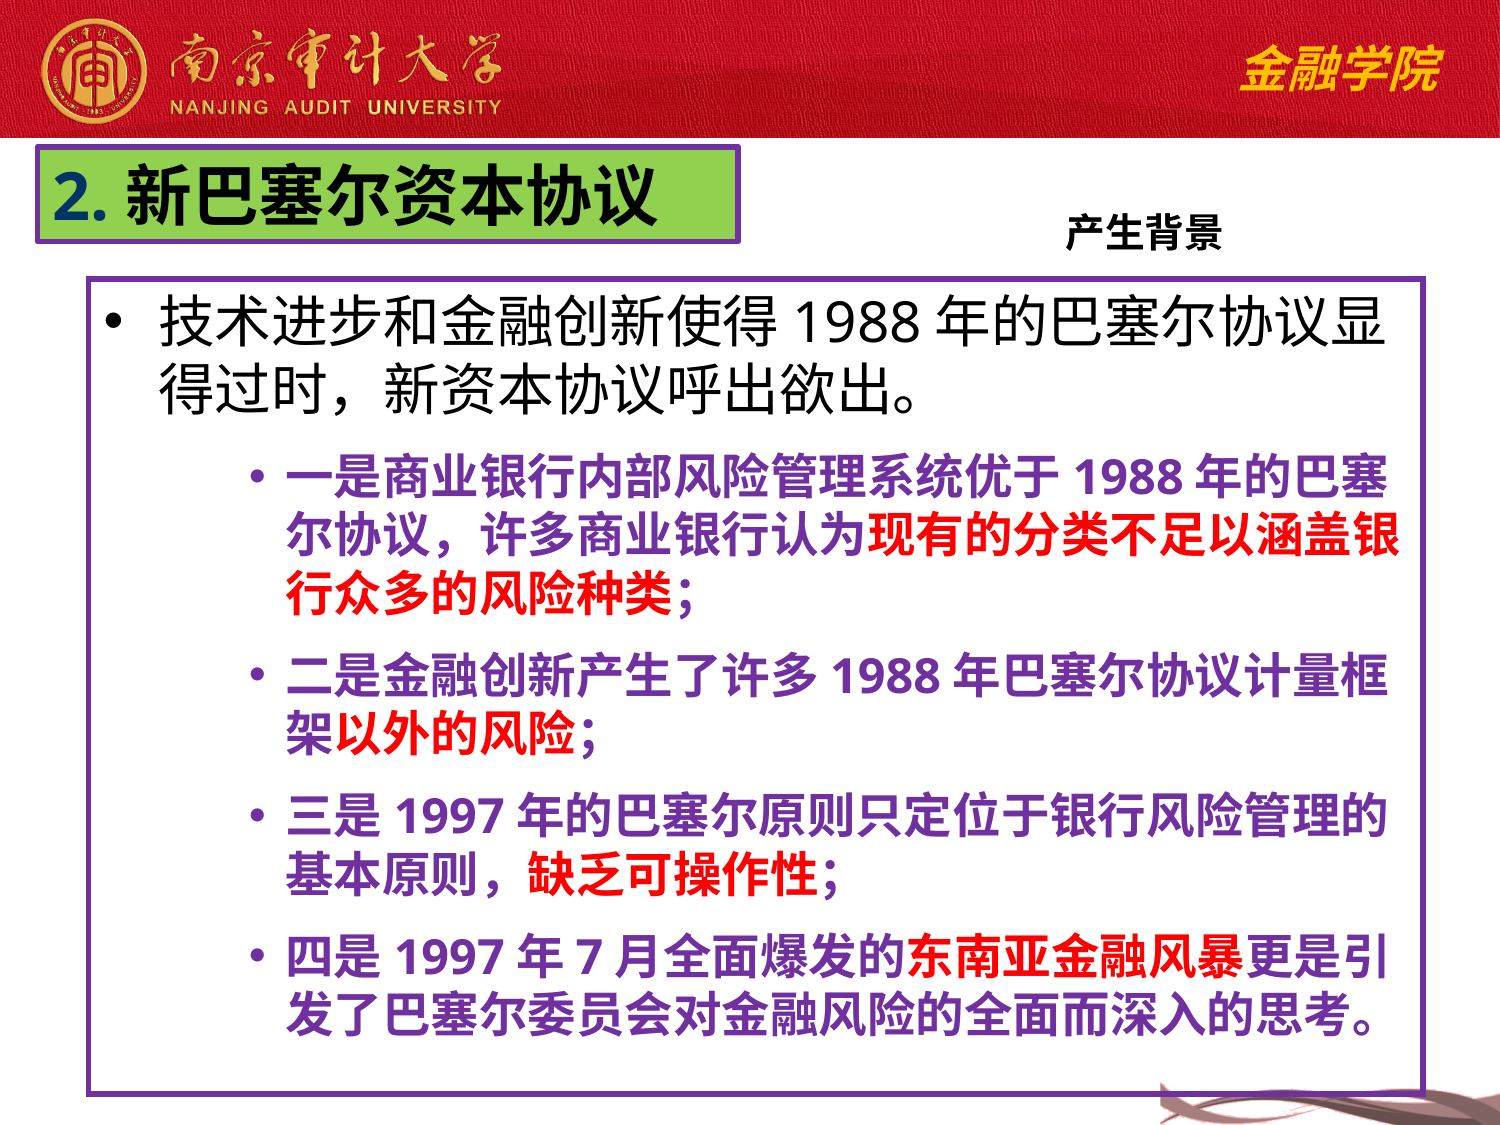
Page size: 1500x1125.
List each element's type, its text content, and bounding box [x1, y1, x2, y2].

list 技术进步和金融创新使得1988年的巴塞尔协议显得过时，新资本协议呼出欲出。 一是商业银行内部风险管理系统优于1988年的巴塞尔协议，许多商业银行认为现有的分类不足以涵盖银行众多的风险种类； 二是金融创新产生了许多1988年巴塞尔协议计量框架以外的风险； 三是1997年的巴塞尔原则只定位于银行风险管理的基本原则，缺乏可操作性； 四是1997年7月全面爆发的东南亚金融风暴更是引发了巴塞尔委员会对金融风险的全面而深入的思考。 [88, 278, 1424, 1095]
text_box 2.新巴塞尔资本协议 [37, 146, 739, 242]
title 产生背景 [820, 192, 1470, 263]
picture [0, 0, 1500, 146]
